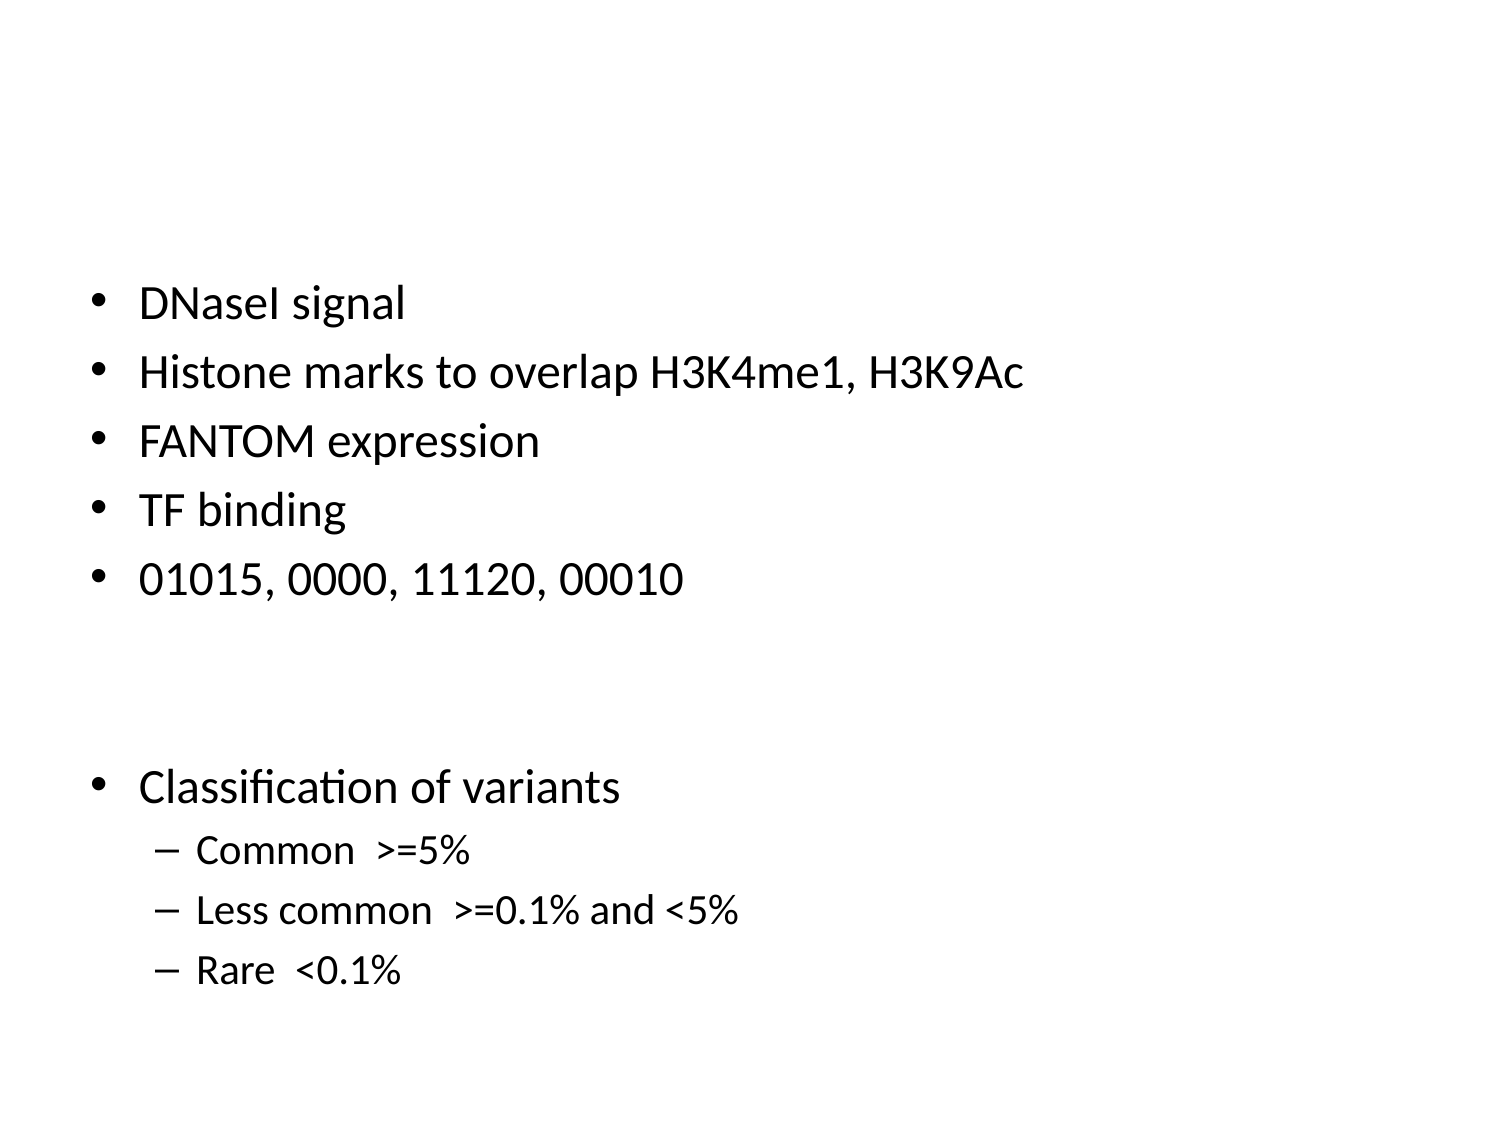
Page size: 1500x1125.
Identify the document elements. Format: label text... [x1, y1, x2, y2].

list DNaseI signal Histone marks to overlap H3K4me1, H3K9Ac FANTOM expression TF binding 01015, 0000, 11120, 00010 Classification of variants Common >=5% Less common >=0.1% and <5% Rare <0.1% [75, 262, 1425, 1005]
